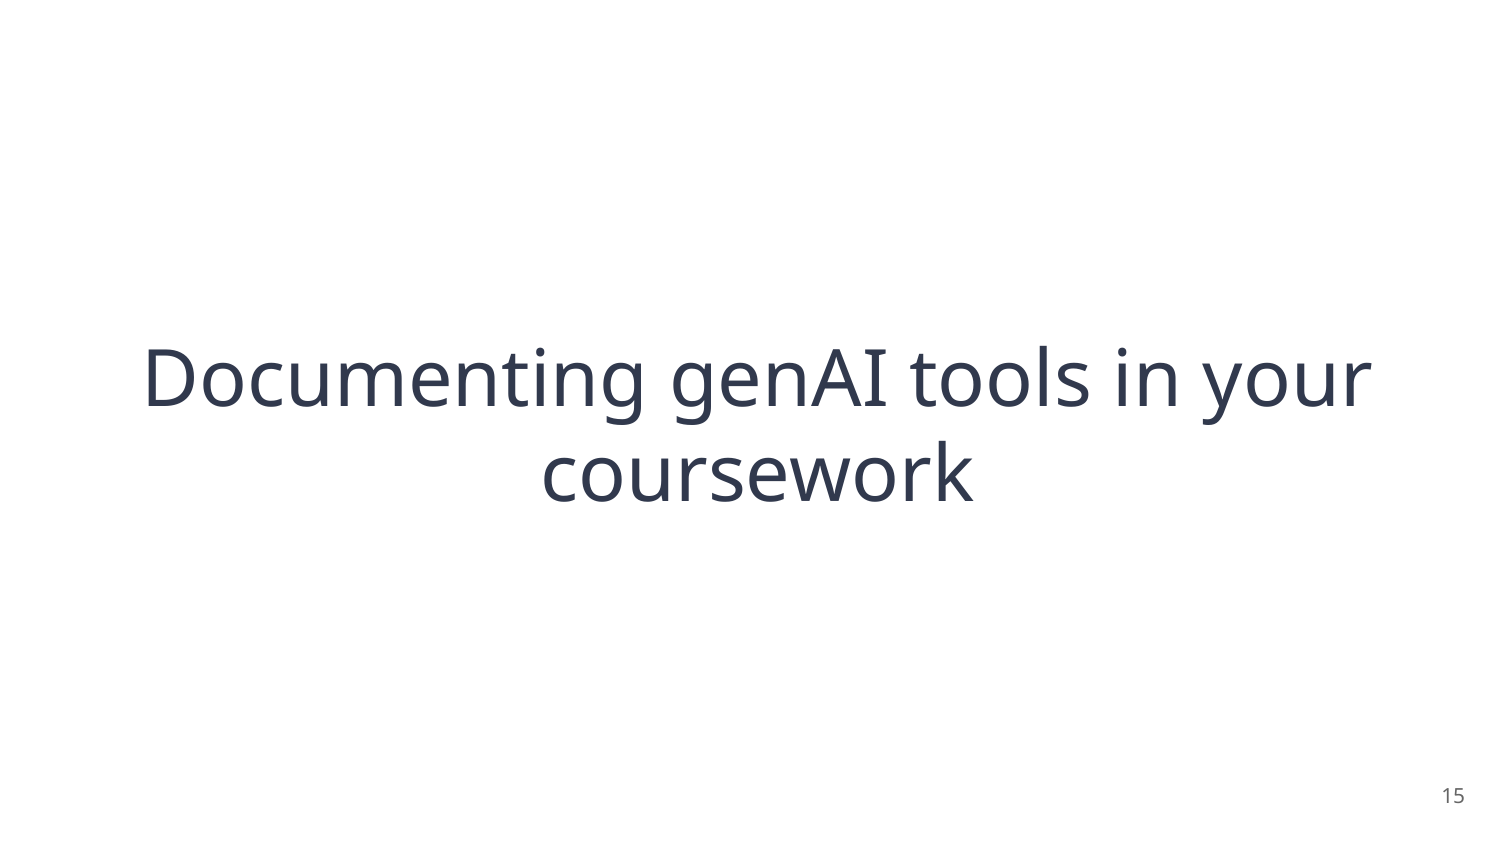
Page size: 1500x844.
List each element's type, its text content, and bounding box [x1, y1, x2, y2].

text_box Documenting genAI tools in your coursework [56, 324, 1458, 520]
slide_number ‹#› [1389, 764, 1480, 830]
